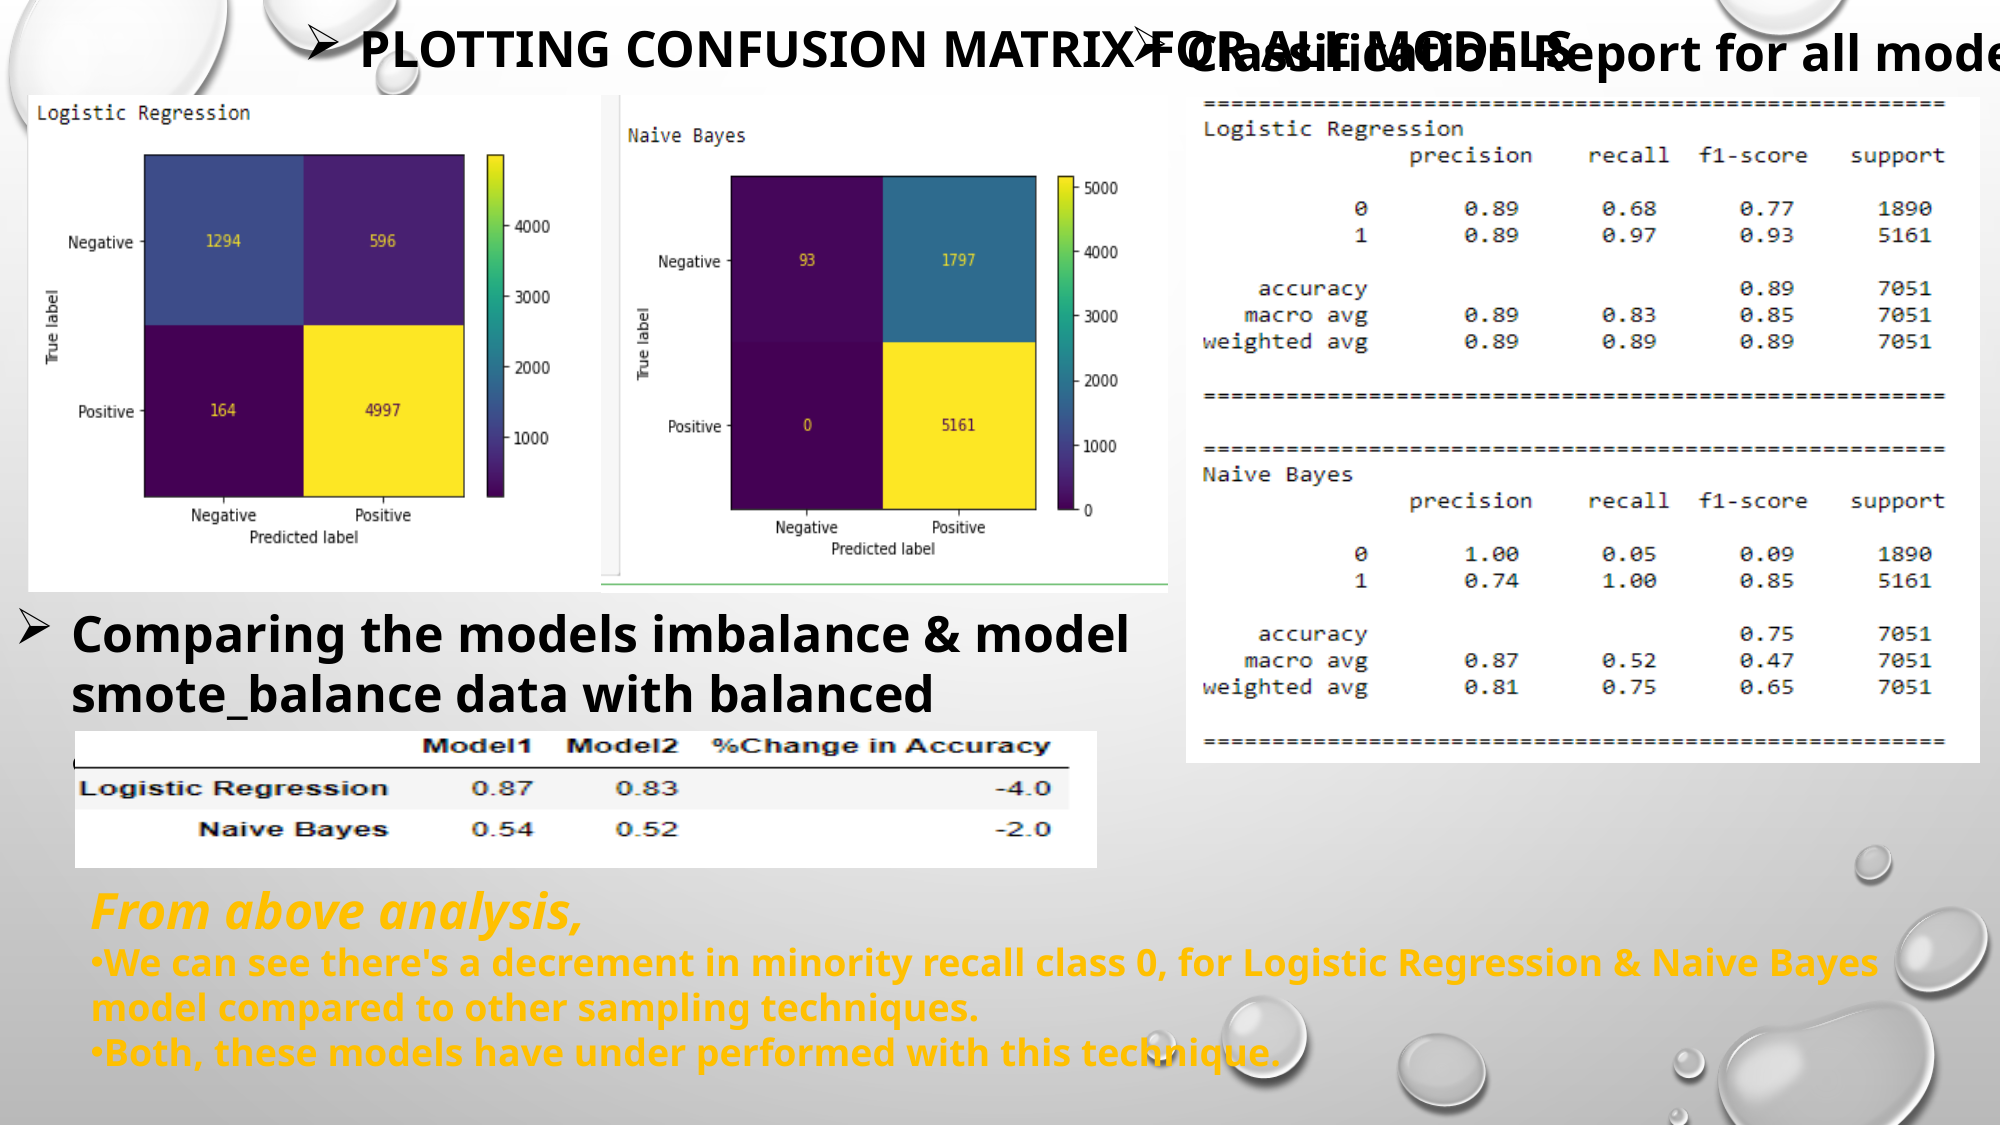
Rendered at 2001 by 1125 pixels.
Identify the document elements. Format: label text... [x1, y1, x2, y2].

text_box From above analysis, We can see there's a decrement in minority recall class 0, for Logistic Regression & Naive Bayes model compared to other sampling techniques. Both, these models have under performed with this technique. [75, 871, 1954, 1082]
picture [0, 0, 2000, 1125]
text_box Comparing the models imbalance & model smote_balance data with balanced accuracy score [0, 594, 1168, 790]
text_box Classification Report for all models [1115, 13, 2000, 89]
title Plotting Confusion Matrix for all models [75, 11, 1801, 93]
